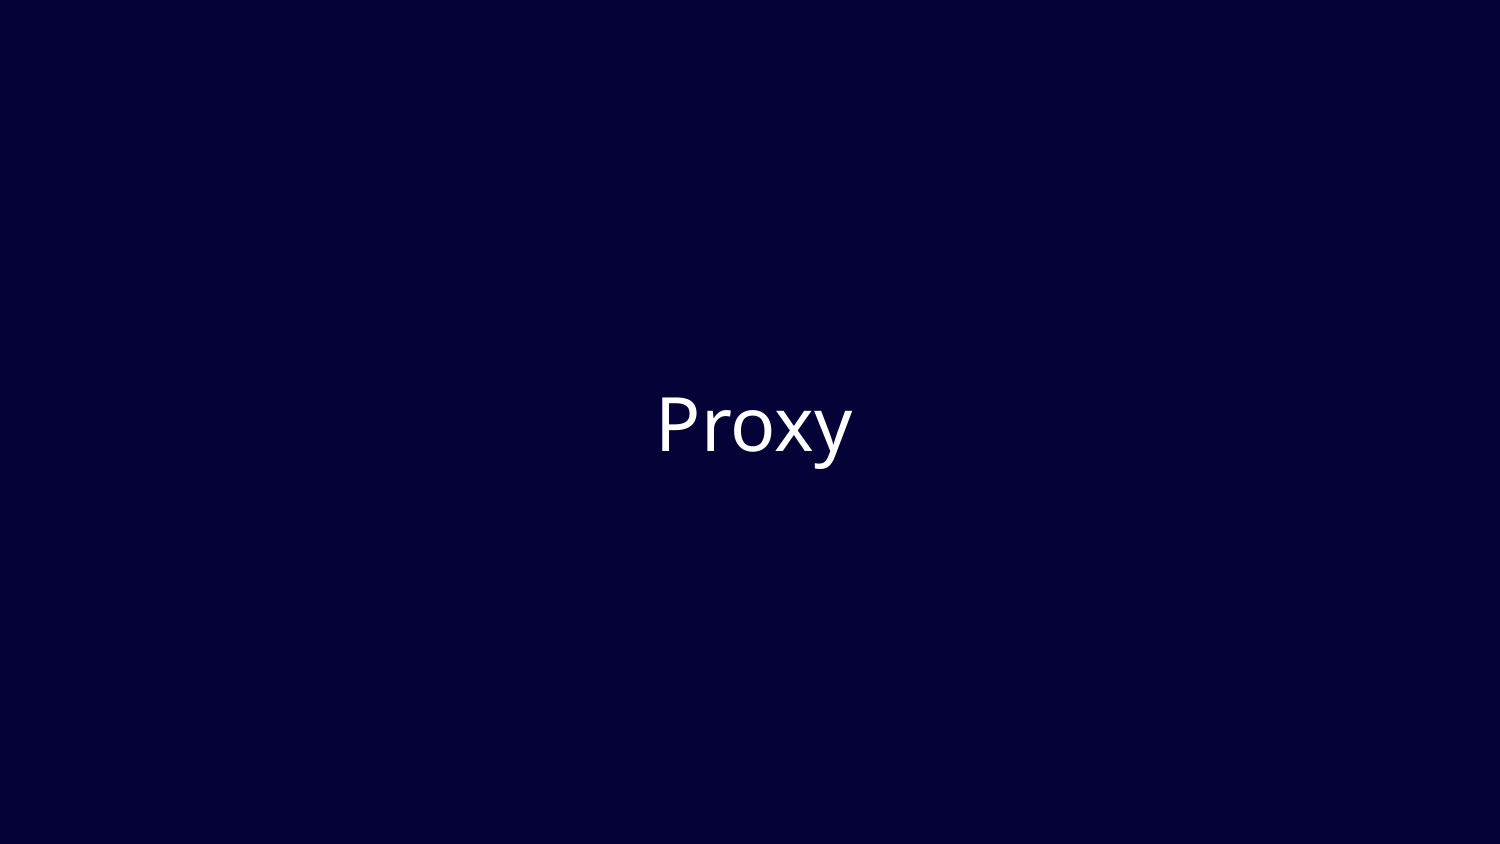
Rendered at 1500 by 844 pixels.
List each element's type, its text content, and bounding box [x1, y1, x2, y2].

title Proxy [110, 351, 1399, 493]
